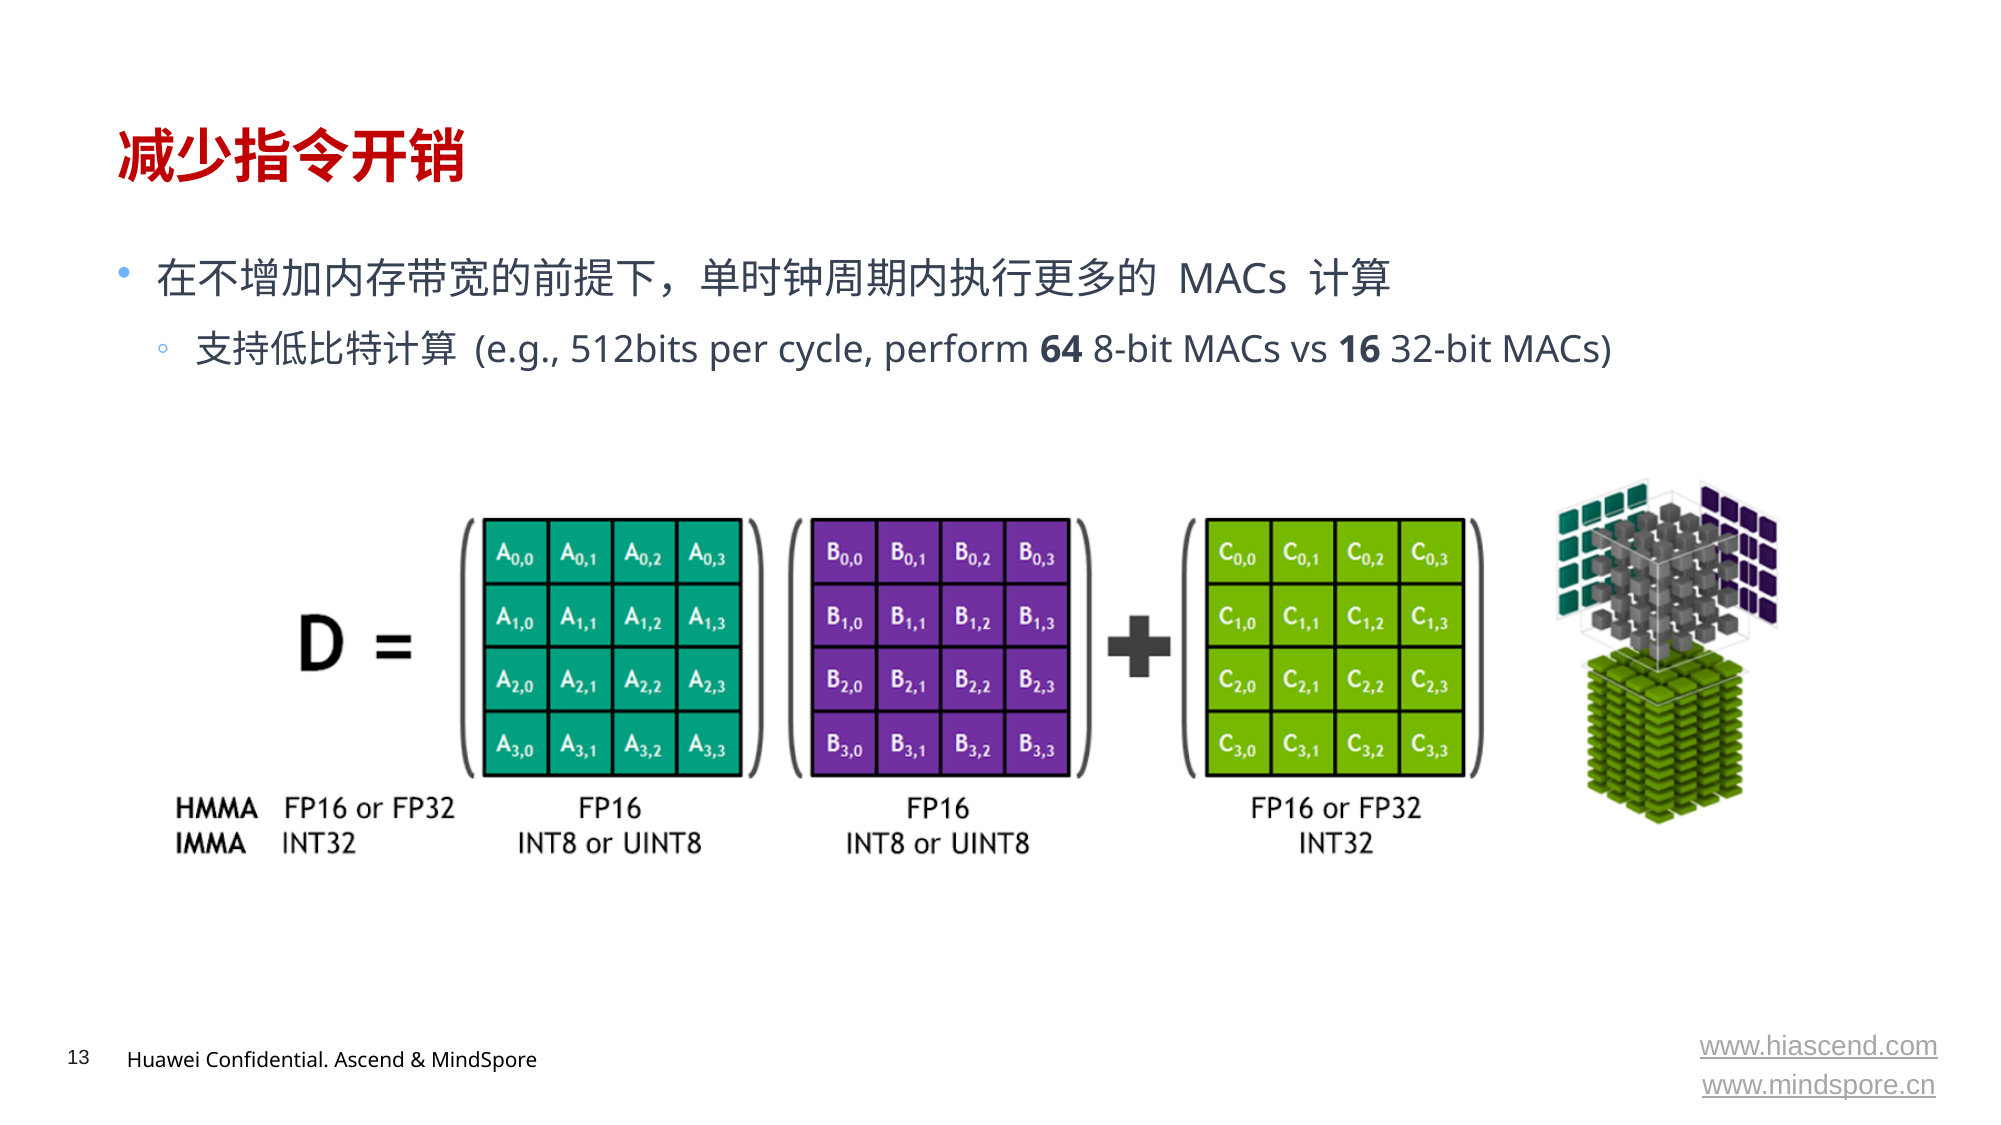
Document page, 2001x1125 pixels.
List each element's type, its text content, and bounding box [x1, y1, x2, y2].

list 在不增加内存带宽的前提下，单时钟周期内执行更多的 MACs 计算 支持低比特计算 (e.g., 512bits per cycle, perform 64 8-bit MACs vs 16 32-bit MACs) [102, 219, 1901, 716]
title 减少指令开销 [102, 111, 1901, 209]
picture [124, 467, 1899, 859]
